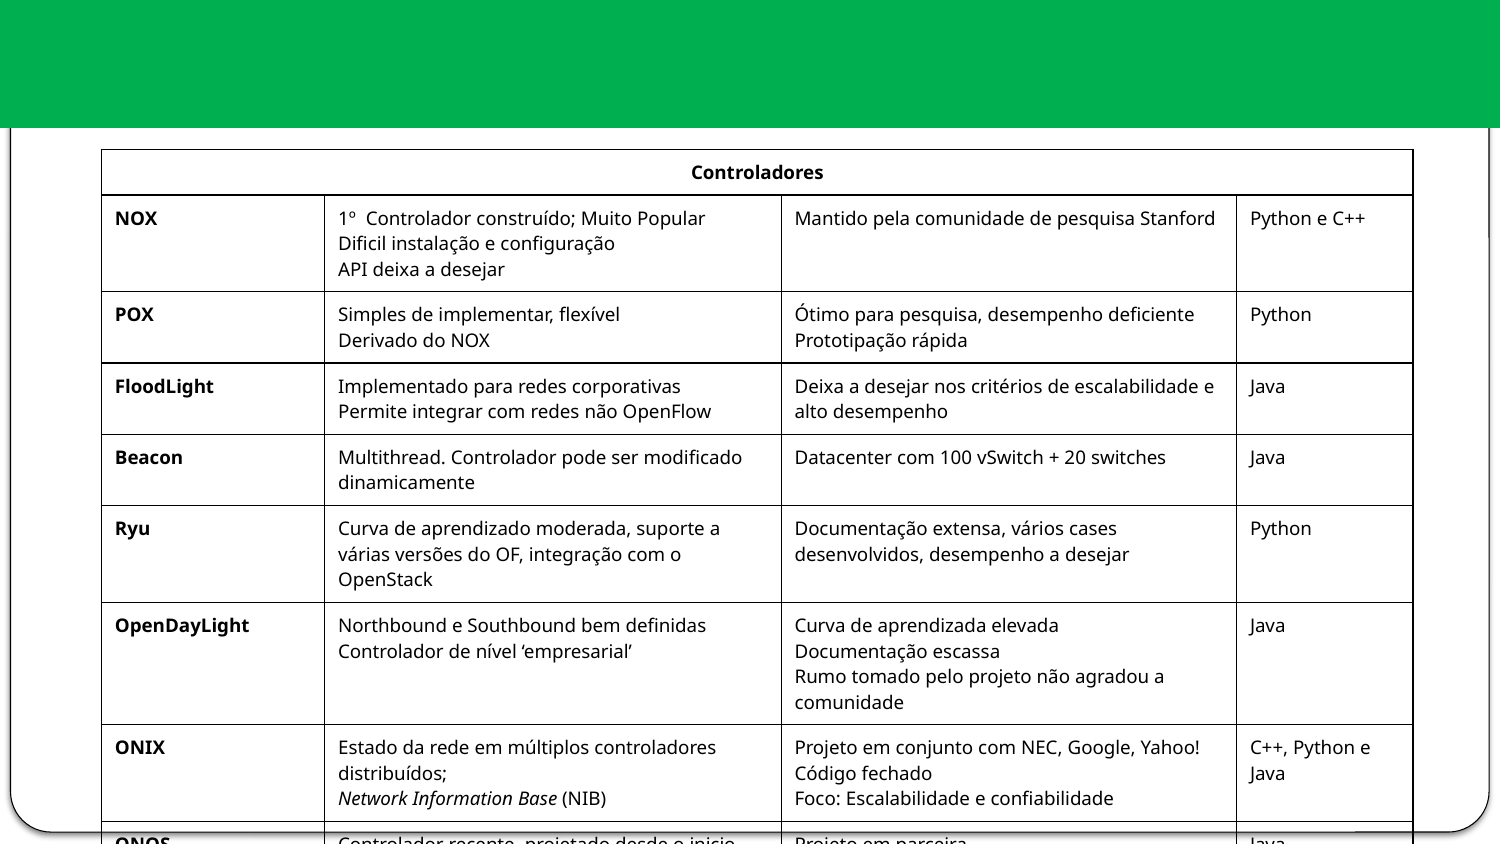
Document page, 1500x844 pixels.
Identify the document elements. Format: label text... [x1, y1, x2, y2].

table_cell ONIX [102, 725, 324, 821]
table_cell Multithread. Controlador pode ser modificado dinamicamente [325, 435, 781, 505]
table_cell Java [1237, 603, 1412, 724]
table_cell Curva de aprendizado moderada, suporte a várias versões do OF, integração com o OpenStack [325, 506, 781, 602]
table_cell Projeto em parceira [782, 822, 1236, 844]
table_header Controladores [102, 150, 1412, 194]
table_cell Simples de implementar, flexível Derivado do NOX [325, 292, 781, 362]
table_cell NOX [102, 196, 324, 291]
table_cell Curva de aprendizada elevada Documentação escassa Rumo tomado pelo projeto não agradou a comunidade [782, 603, 1236, 724]
table_cell Northbound e Southbound bem definidas Controlador de nível ‘empresarial’ [325, 603, 781, 724]
table_cell Documentação extensa, vários cases desenvolvidos, desempenho a desejar [782, 506, 1236, 602]
table_cell Java [1237, 822, 1412, 844]
table_cell Datacenter com 100 vSwitch + 20 switches [782, 435, 1236, 505]
table_cell Ótimo para pesquisa, desempenho deficiente Prototipação rápida [782, 292, 1236, 362]
table_cell OpenDayLight [102, 603, 324, 724]
table_cell ONOS [102, 822, 324, 844]
table_cell Beacon [102, 435, 324, 505]
table_cell Controlador recente, projetado desde o inicio para atender aos critérios de escalabilidade, alta disponibilidade e desempenho [325, 822, 781, 844]
table_cell 1º Controlador construído; Muito Popular Dificil instalação e configuração API deixa a desejar [325, 196, 781, 291]
table_cell Projeto em conjunto com NEC, Google, Yahoo! Código fechado Foco: Escalabilidade e confiabilidade [782, 725, 1236, 821]
table_cell Java [1237, 435, 1412, 505]
table_cell POX [102, 292, 324, 362]
table_cell Python [1237, 292, 1412, 362]
table_cell Python [1237, 506, 1412, 602]
table_cell Deixa a desejar nos critérios de escalabilidade e alto desempenho [782, 364, 1236, 434]
table_cell C++, Python e Java [1237, 725, 1412, 821]
table_cell Implementado para redes corporativas Permite integrar com redes não OpenFlow [325, 364, 781, 434]
table_cell Estado da rede em múltiplos controladores distribuídos; Network Information Base (NIB) [325, 725, 781, 821]
table_cell Ryu [102, 506, 324, 602]
table_cell Mantido pela comunidade de pesquisa Stanford [782, 196, 1236, 291]
table_cell Java [1237, 364, 1412, 434]
table_cell FloodLight [102, 364, 324, 434]
table_cell Python e C++ [1237, 196, 1412, 291]
